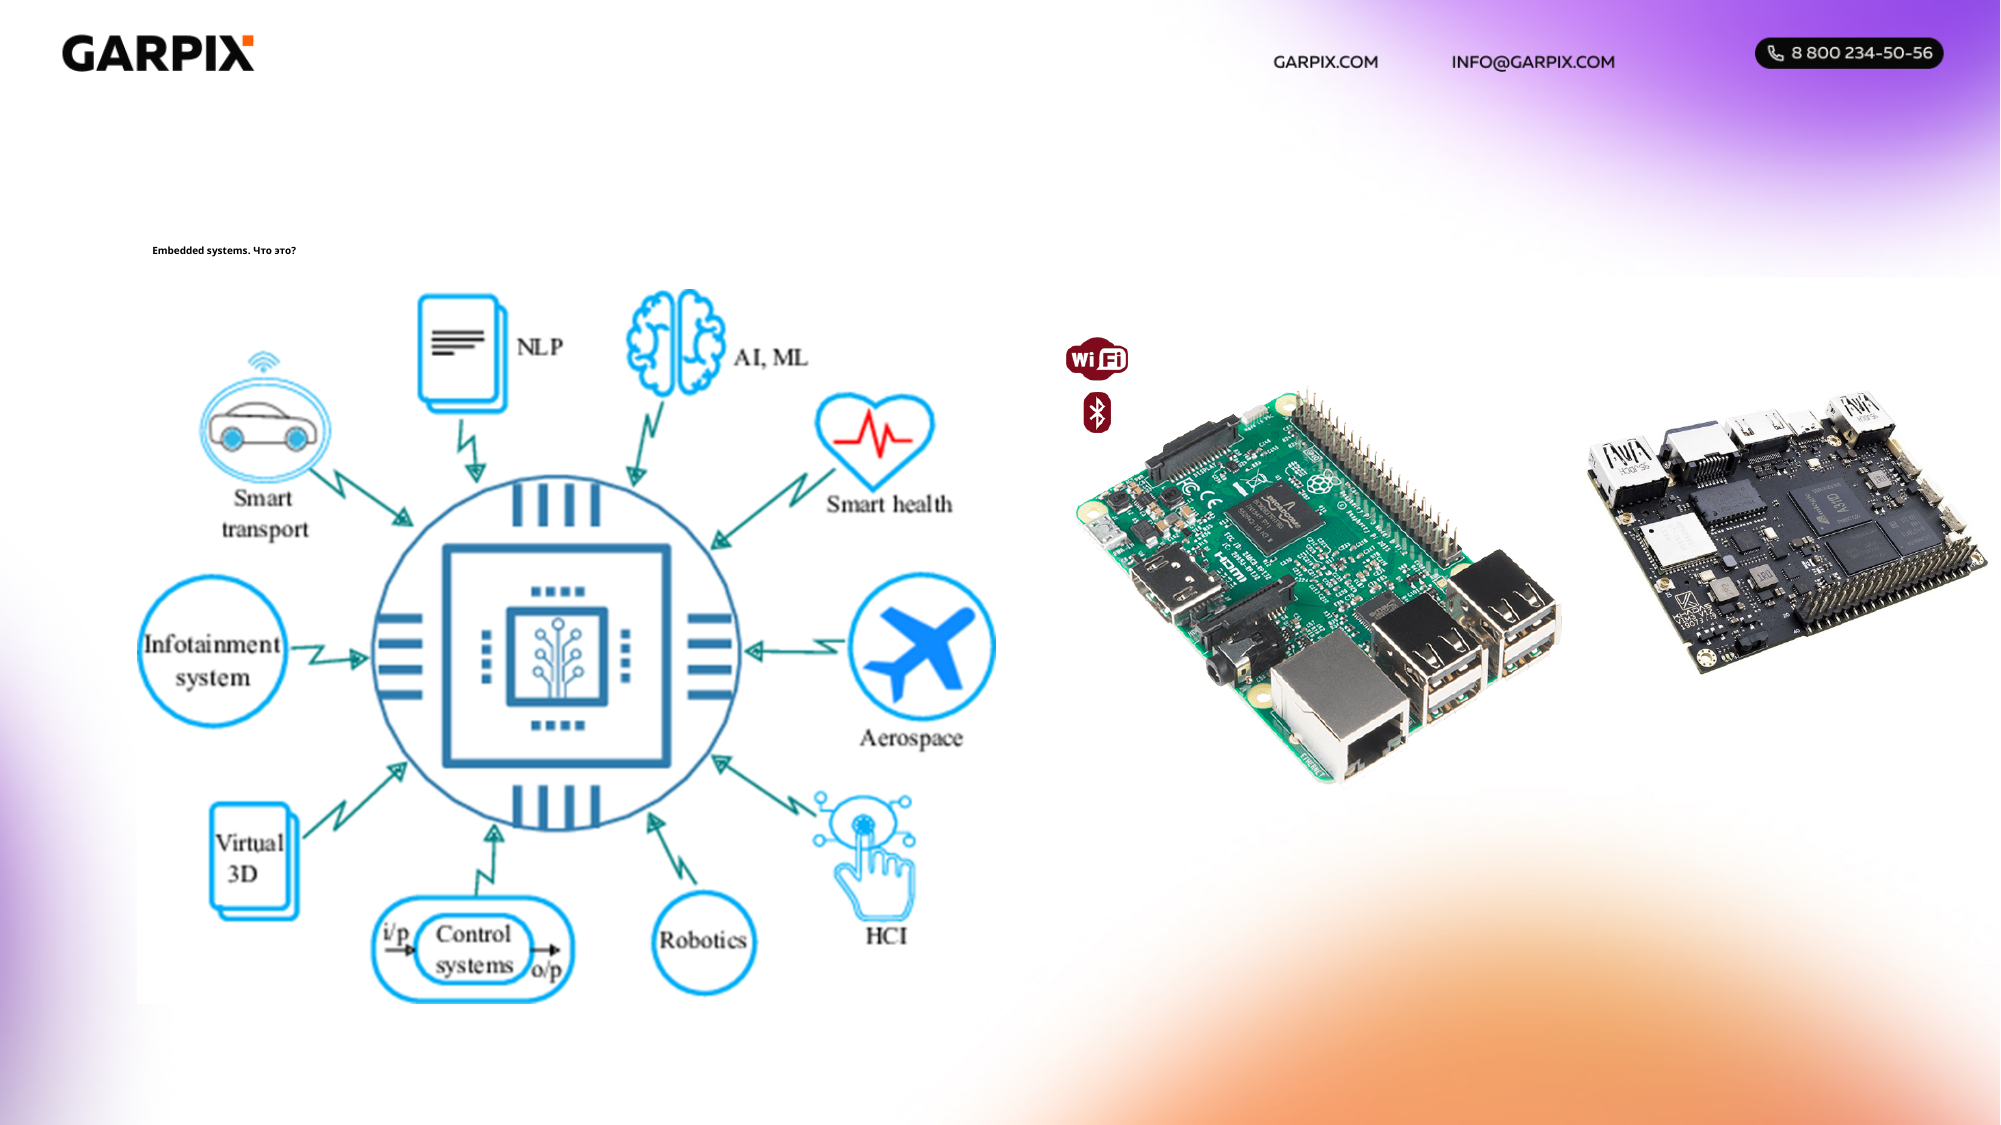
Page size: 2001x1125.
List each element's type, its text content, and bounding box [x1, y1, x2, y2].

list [1065, 336, 1562, 789]
picture [0, 0, 2001, 1125]
title Embedded systems. Что это? [137, 237, 1863, 278]
